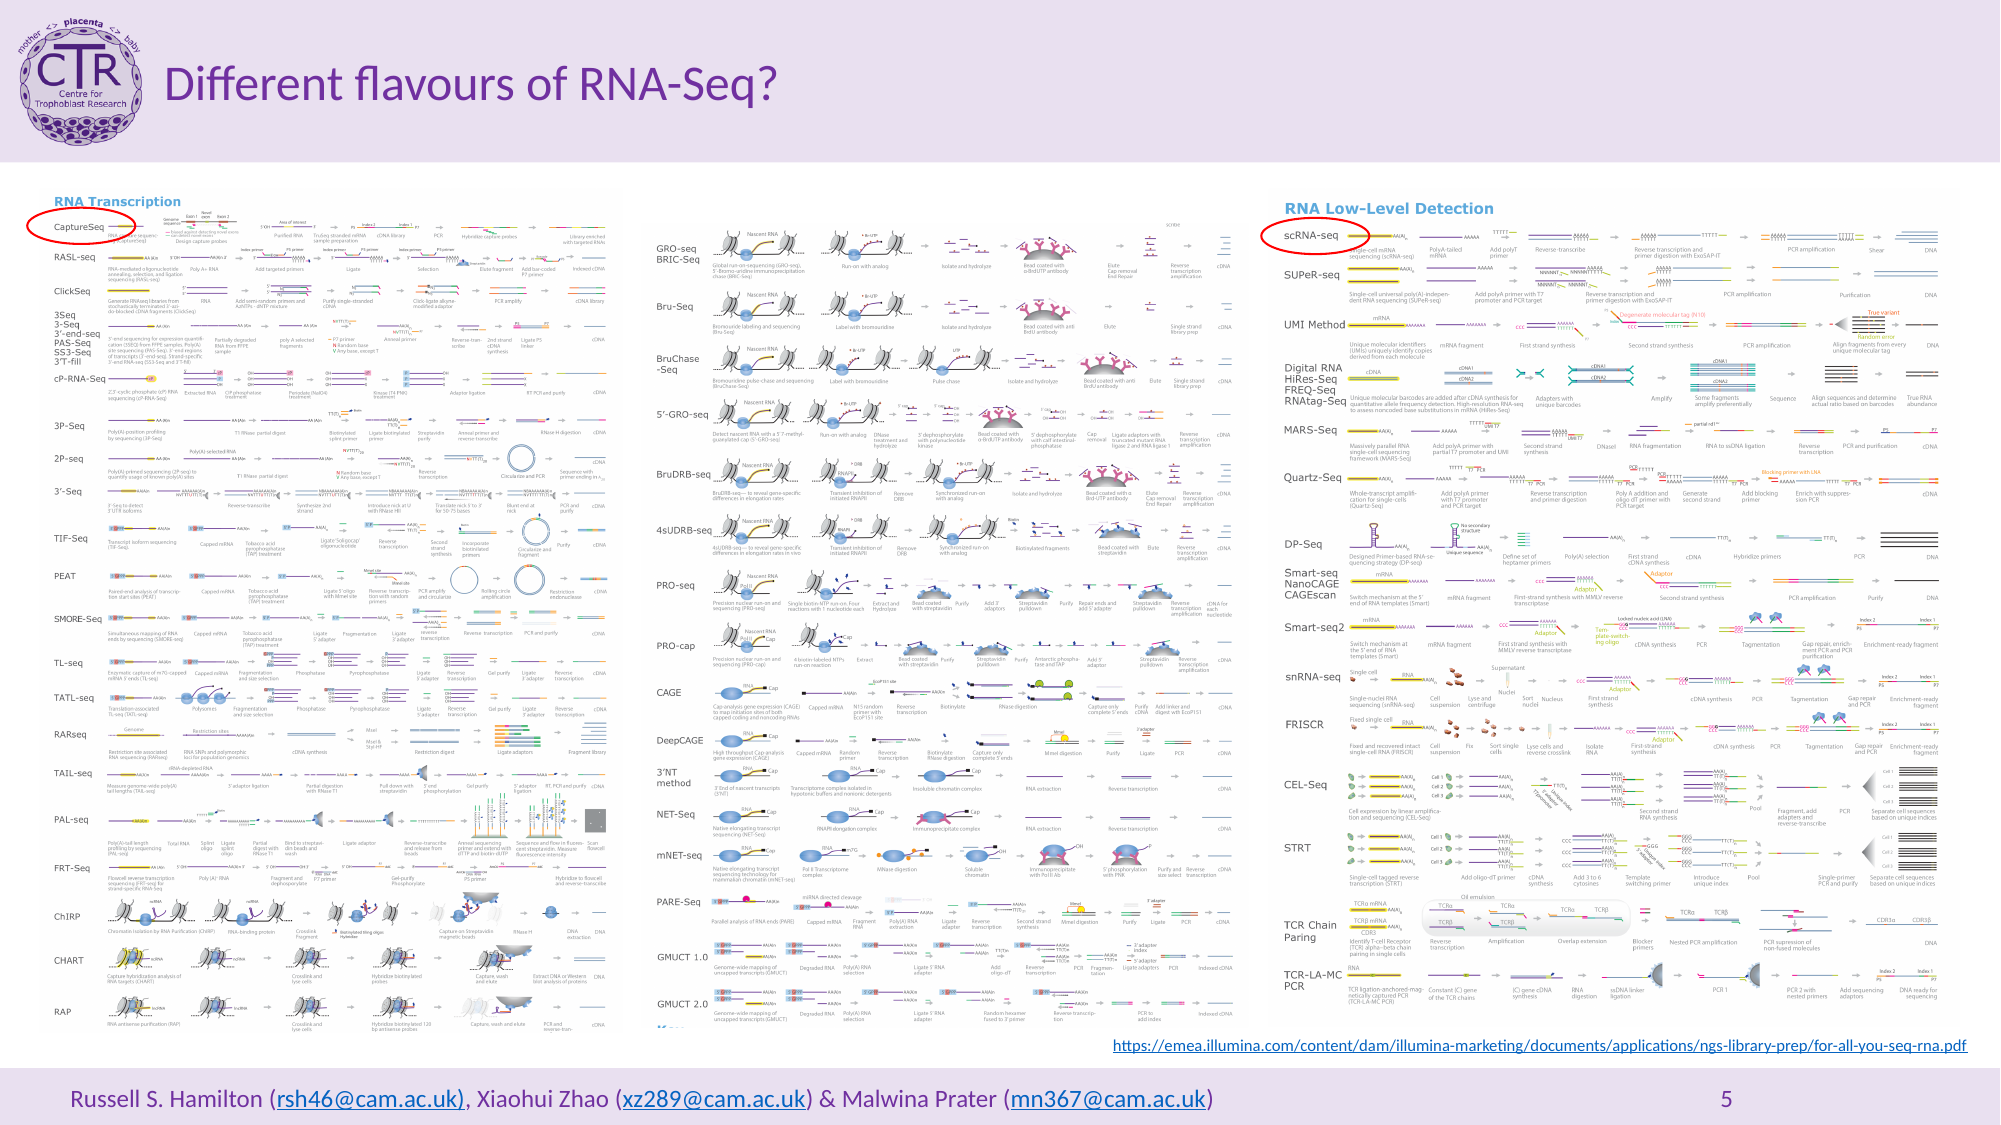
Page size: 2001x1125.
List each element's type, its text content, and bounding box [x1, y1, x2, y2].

text_box Russell S. Hamilton (rsh46@cam.ac.uk), Xiaohui Zhao (xz289@cam.ac.uk) & Malwina Prater (mn367@cam.ac.uk) 5 [55, 1074, 1910, 1120]
text_box [0, 0, 2000, 163]
text_box [1260, 226, 1268, 246]
text_box [26, 213, 39, 239]
text_box [0, 1067, 2000, 1125]
picture [39, 188, 623, 1033]
picture [641, 223, 1249, 1028]
picture [11, 16, 146, 146]
text_box Different flavours of RNA-Seq? [149, 43, 795, 118]
text_box https://emea.illumina.com/content/dam/illumina-marketing/documents/applications/ngs-library-prep/for-all-you-seq-rna.pdf [1098, 1027, 2000, 1062]
picture [1268, 188, 1960, 1028]
